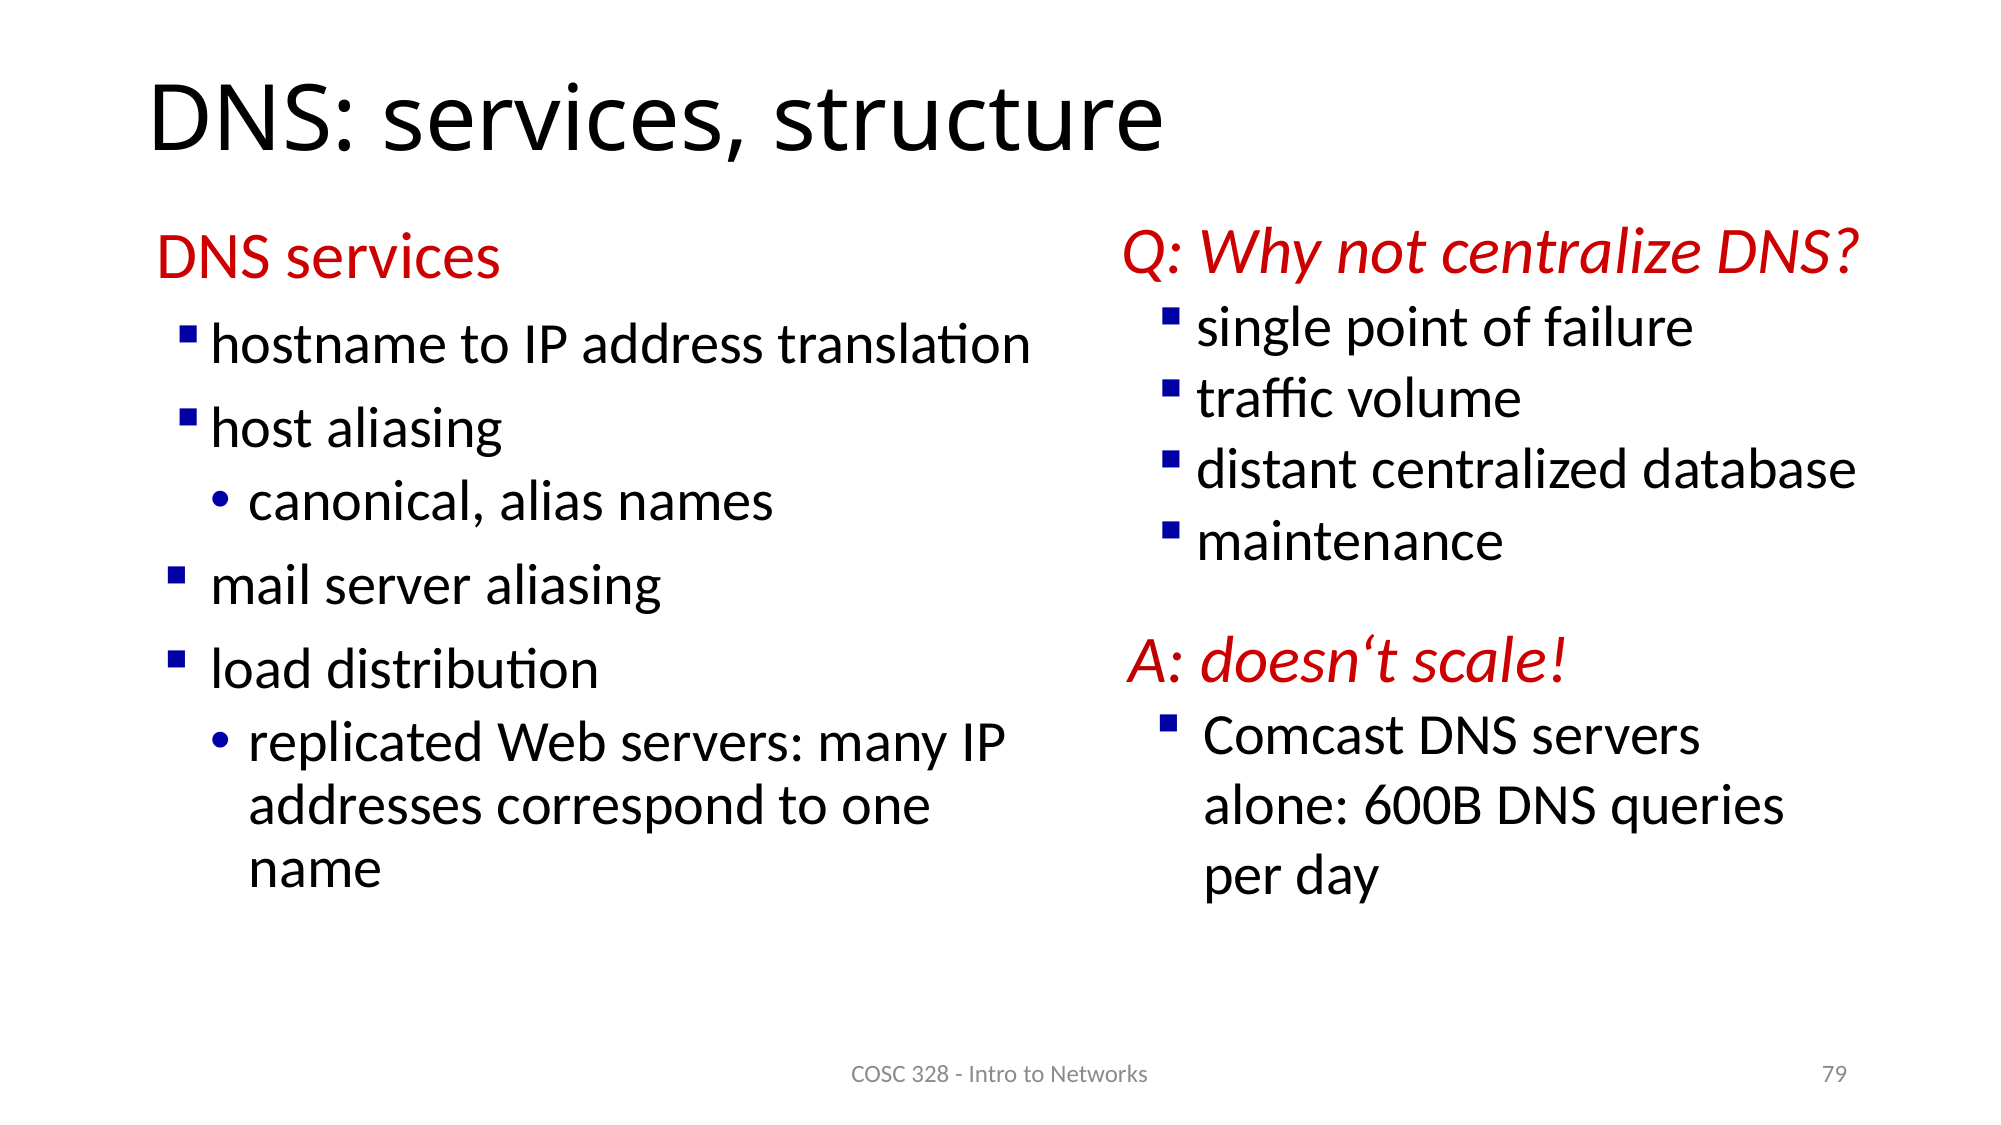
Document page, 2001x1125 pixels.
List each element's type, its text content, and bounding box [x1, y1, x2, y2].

text_box DNS services hostname to IP address translation host aliasing canonical, alias names mail server aliasing load distribution replicated Web servers: many IP addresses correspond to one name [120, 213, 1058, 976]
slide_number 79 [1412, 1042, 1863, 1103]
text_box Q: Why not centralize DNS? single point of failure traffic volume distant centralized database maintenance [1085, 208, 1903, 580]
text_box A: doesn‘t scale! Comcast DNS servers alone: 600B DNS queries per day [1111, 608, 1849, 914]
title DNS: services, structure [131, 47, 1856, 195]
footer COSC 328 - Intro to Networks [662, 1042, 1338, 1103]
